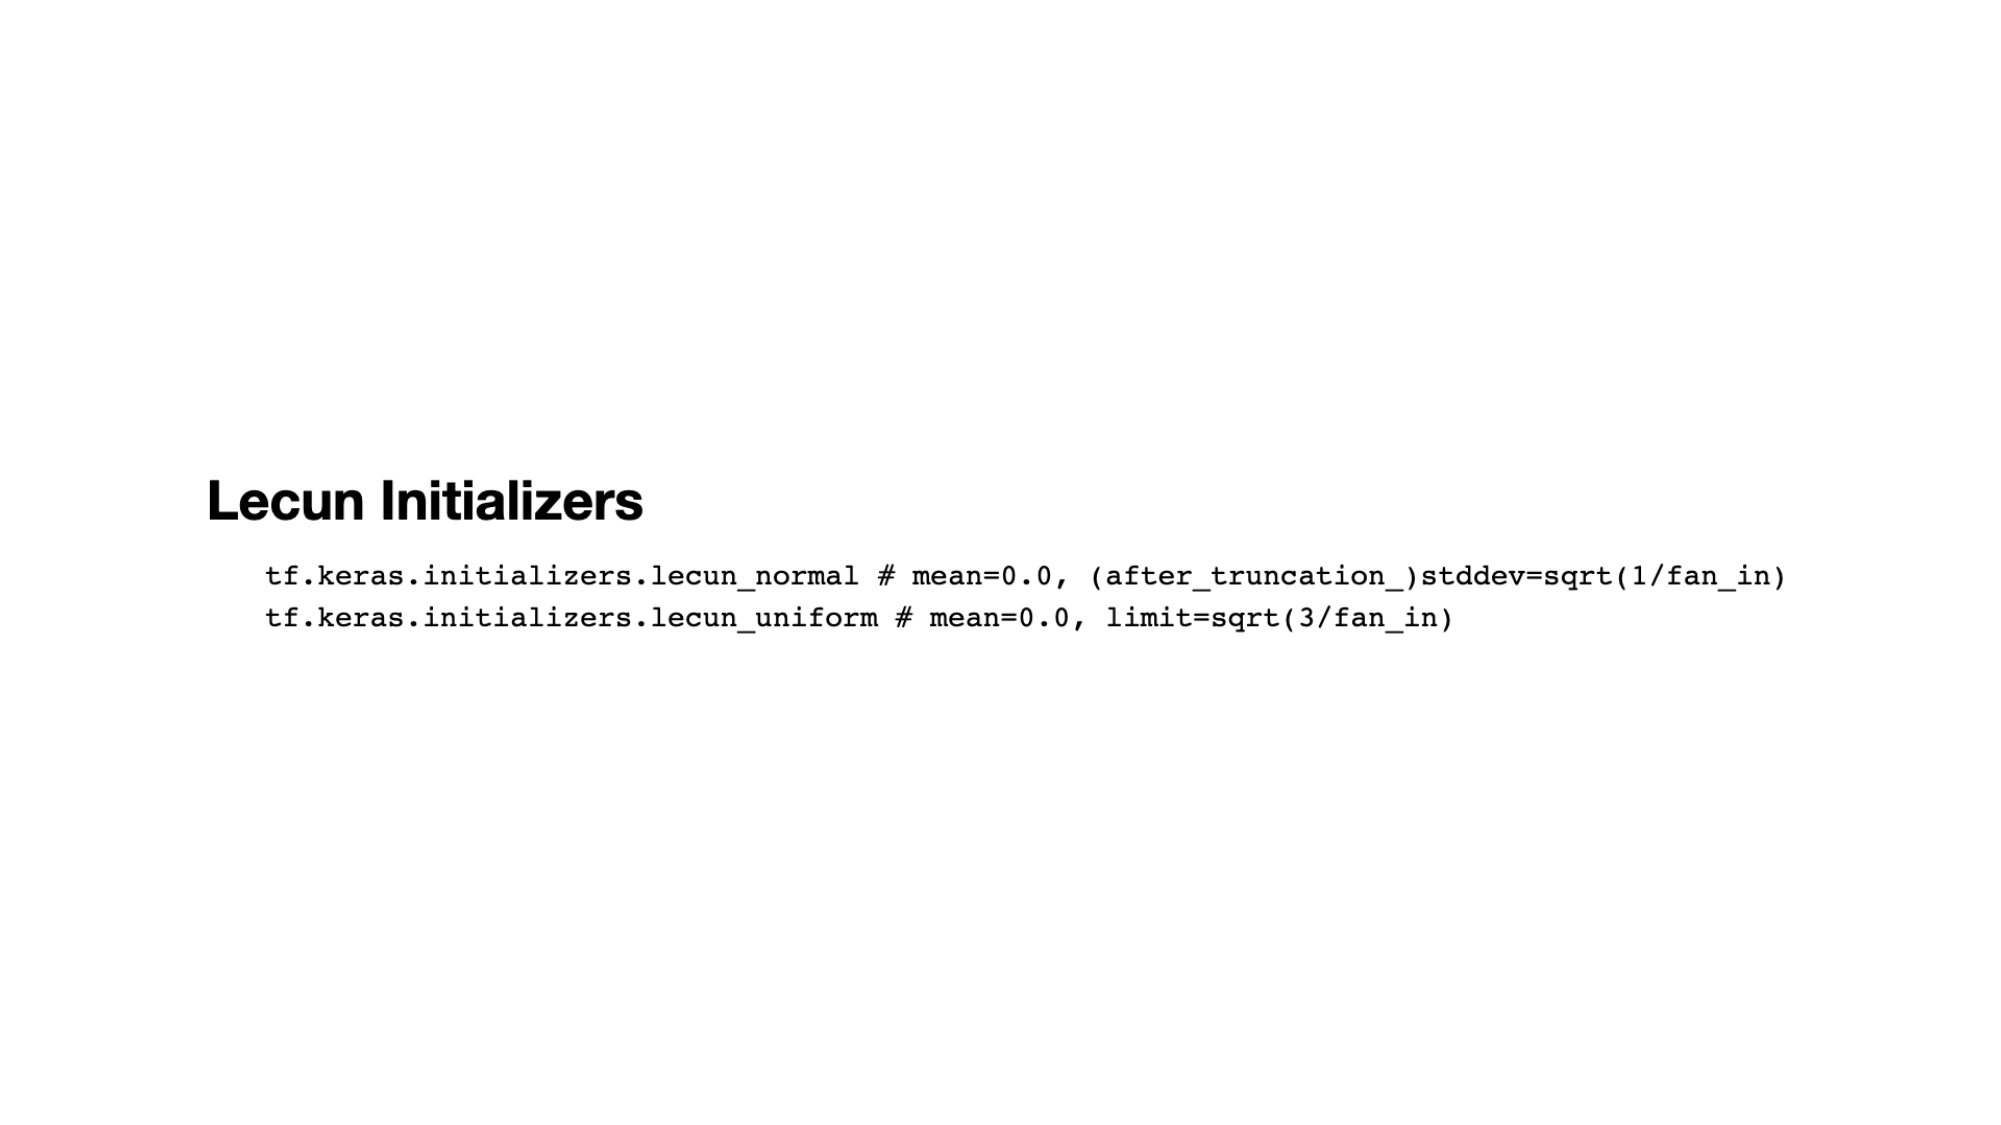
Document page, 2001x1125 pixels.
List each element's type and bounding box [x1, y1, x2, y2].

picture [188, 460, 1812, 665]
